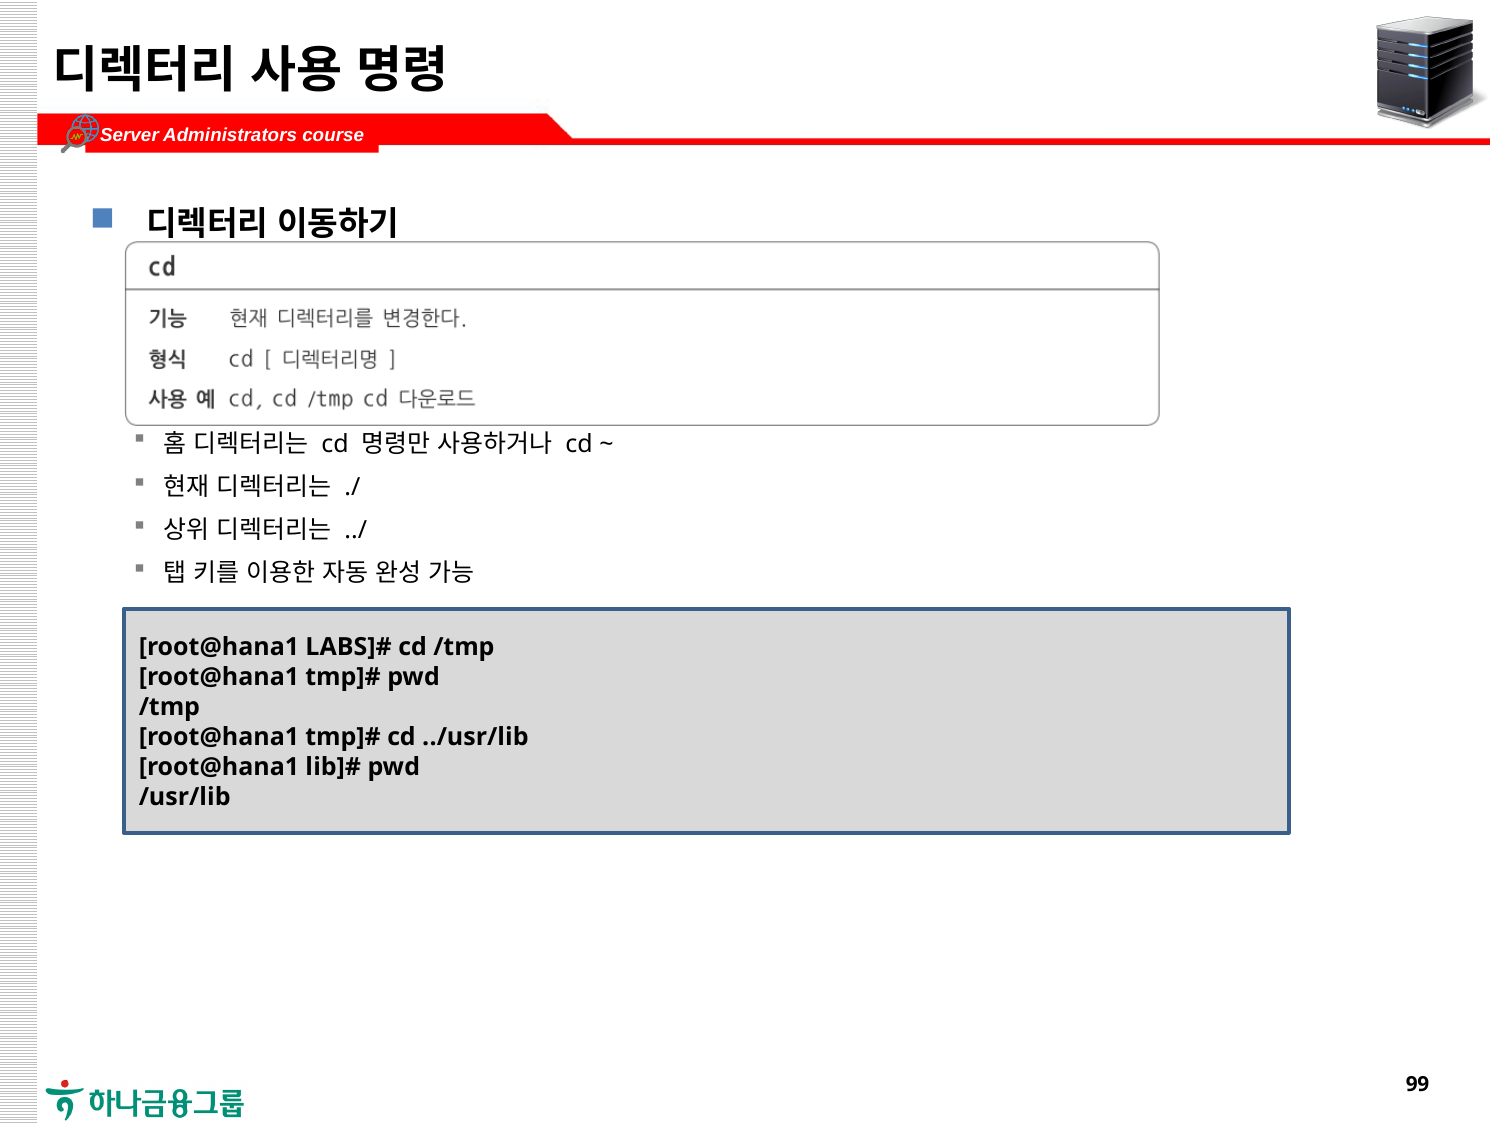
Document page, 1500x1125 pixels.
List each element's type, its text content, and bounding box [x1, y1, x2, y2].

text_box [root@hana1 LABS]# cd /tmp [root@hana1 tmp]# pwd /tmp [root@hana1 tmp]# cd ../usr/lib [root@hana1 lib]# pwd /usr/lib [122, 607, 1291, 835]
picture [123, 238, 1164, 429]
picture [41, 1079, 248, 1121]
title 디렉터리 사용 명령 [37, 22, 1425, 113]
list 디렉터리 이동하기 홈 디렉터리는 cd 명령만 사용하거나 cd ~ 현재 디렉터리는 ./ 상위 디렉터리는 ../ 탭 키를 이용한 자동 완성 가능 [75, 175, 1436, 1042]
picture [38, 7, 1495, 167]
